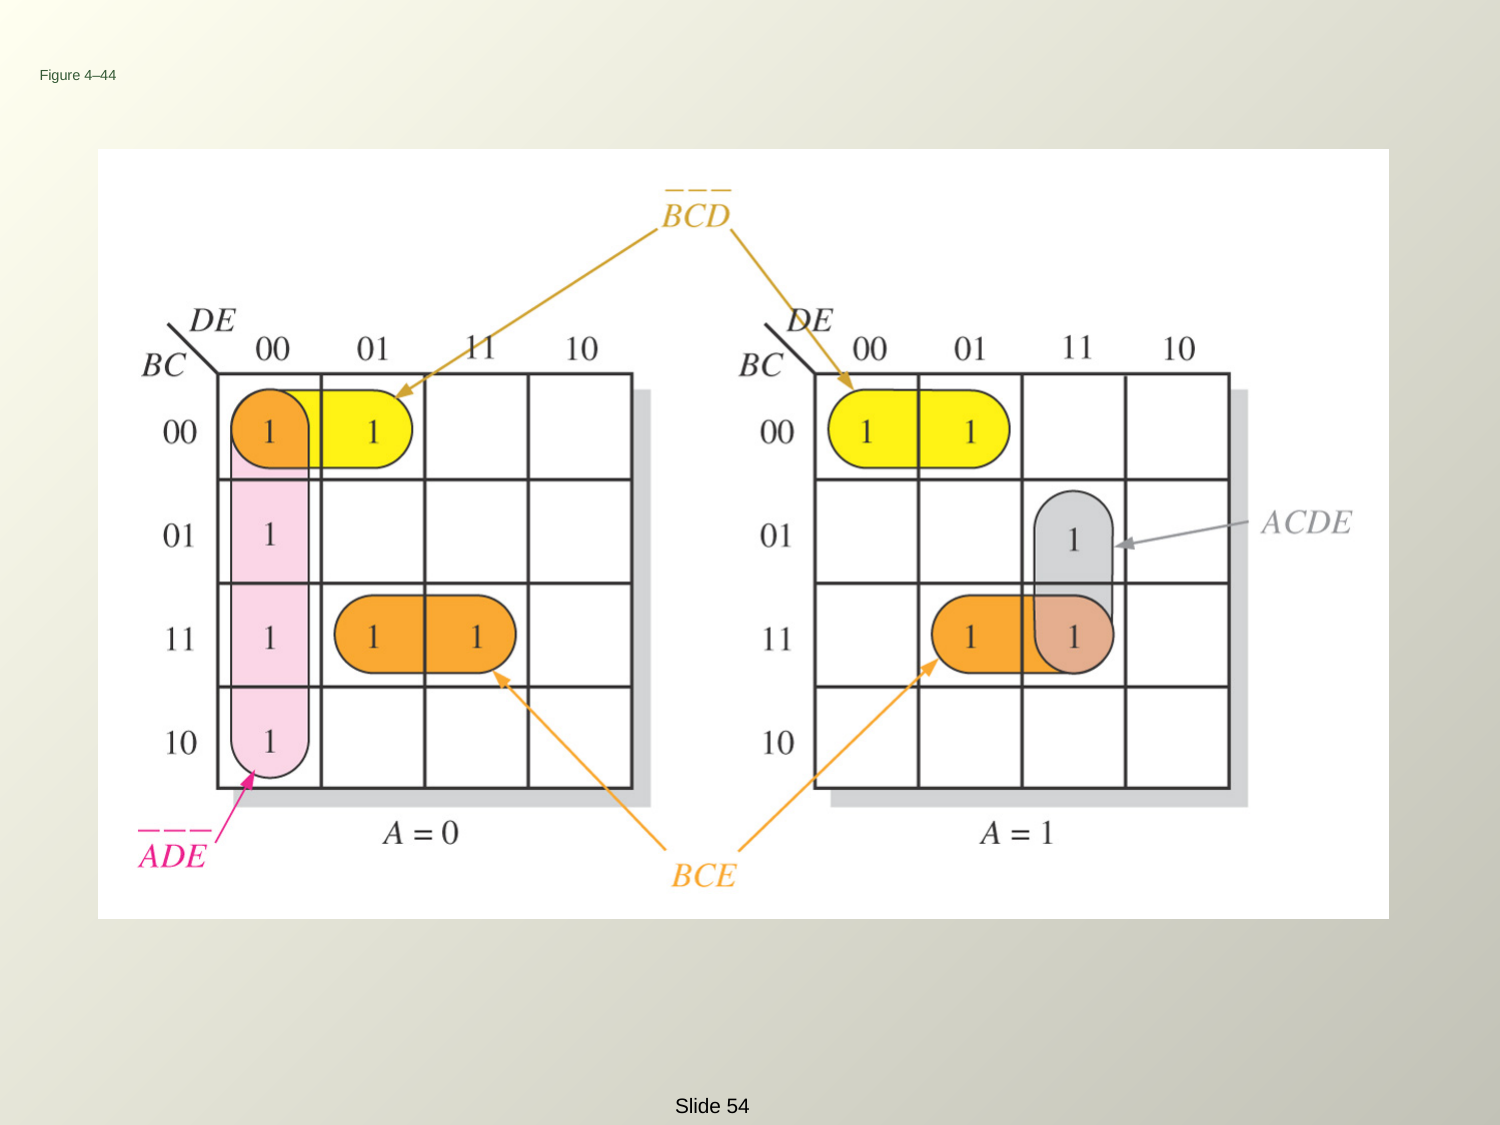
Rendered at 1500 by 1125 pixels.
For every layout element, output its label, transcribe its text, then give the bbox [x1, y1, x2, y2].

picture [98, 149, 1389, 919]
text_box Figure 4–44 [24, 37, 1463, 113]
